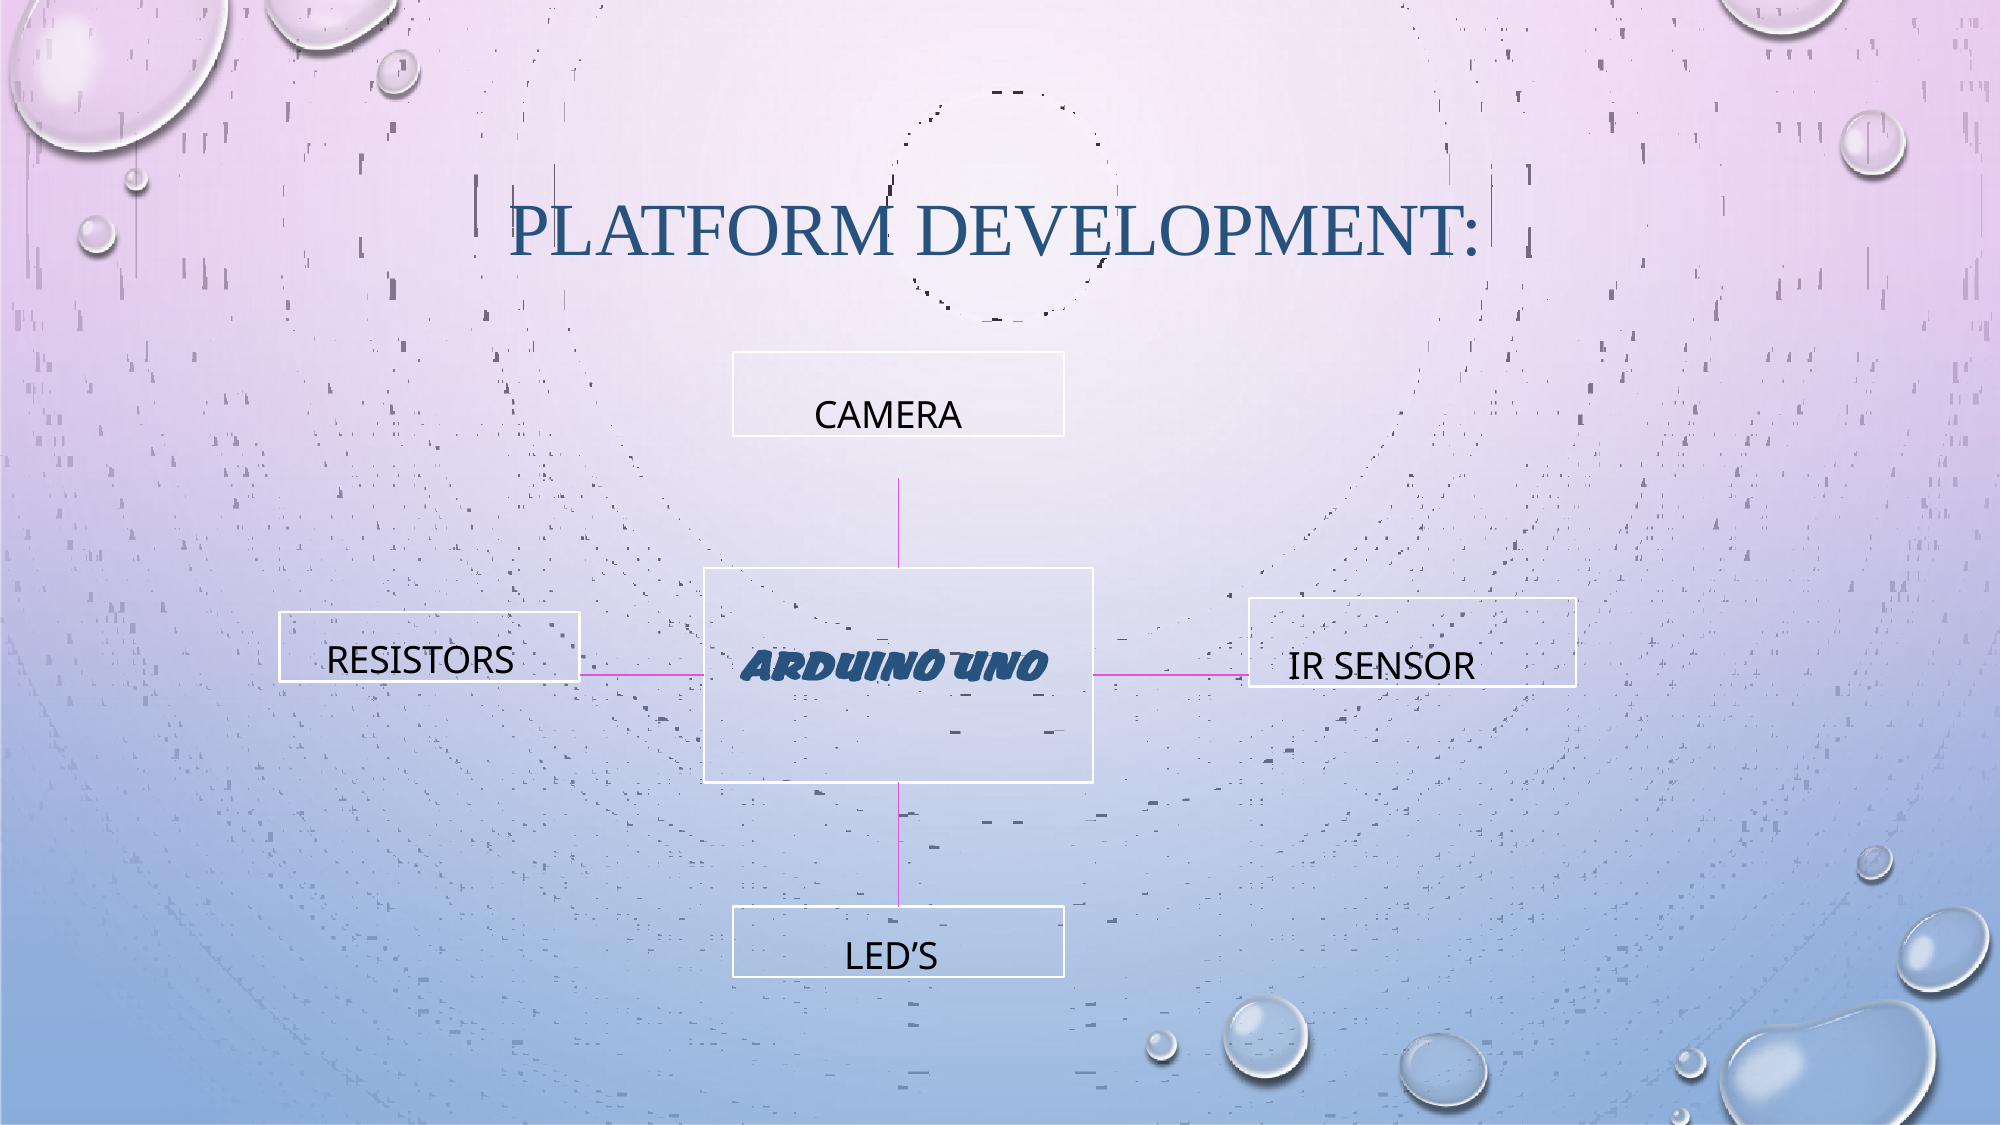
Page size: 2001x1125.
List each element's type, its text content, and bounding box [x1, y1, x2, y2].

text_box IR SENSOR [1248, 598, 1576, 687]
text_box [702, 566, 1095, 784]
title PLATFORM DEVELOPMENT: [156, 109, 1844, 369]
text_box LED’S [732, 906, 1065, 978]
picture [0, 0, 2000, 1125]
text_box CAMERA [732, 352, 1065, 437]
text_box RESISTORS [279, 612, 580, 682]
